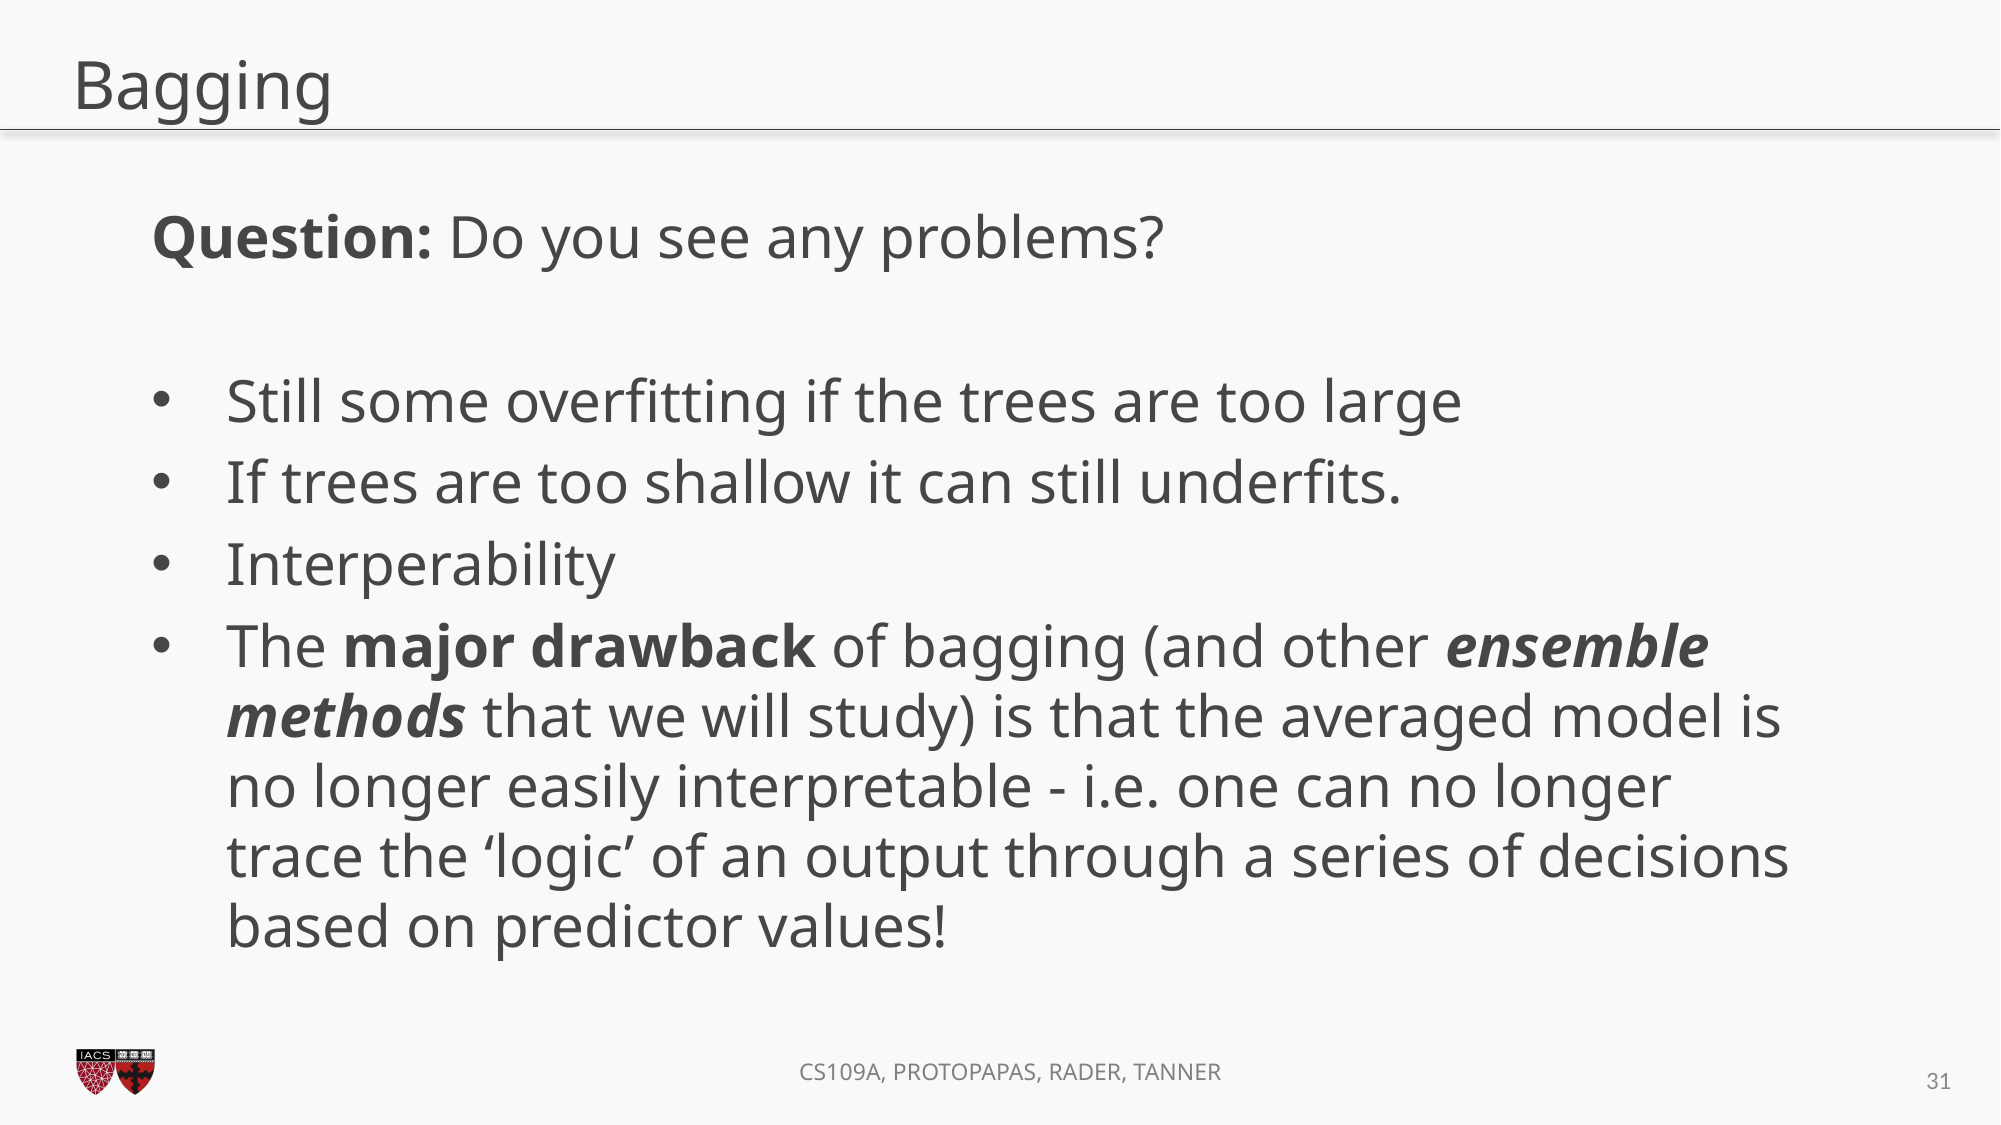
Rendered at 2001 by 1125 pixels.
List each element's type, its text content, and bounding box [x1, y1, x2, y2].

slide_number 31 [1500, 1050, 1967, 1110]
picture [75, 1049, 155, 1095]
list Question: Do you see any problems? Still some overfitting if the trees are too large If trees are too shallow it can still underfits. Interperability The major drawback of bagging (and other ensemble methods that we will study) is that the averaged model is no longer easily interpretable - i.e. one can no longer trace the ‘logic’ of an output through a series of decisions based on predictor values! [136, 193, 1831, 540]
title Bagging [57, 35, 1943, 162]
